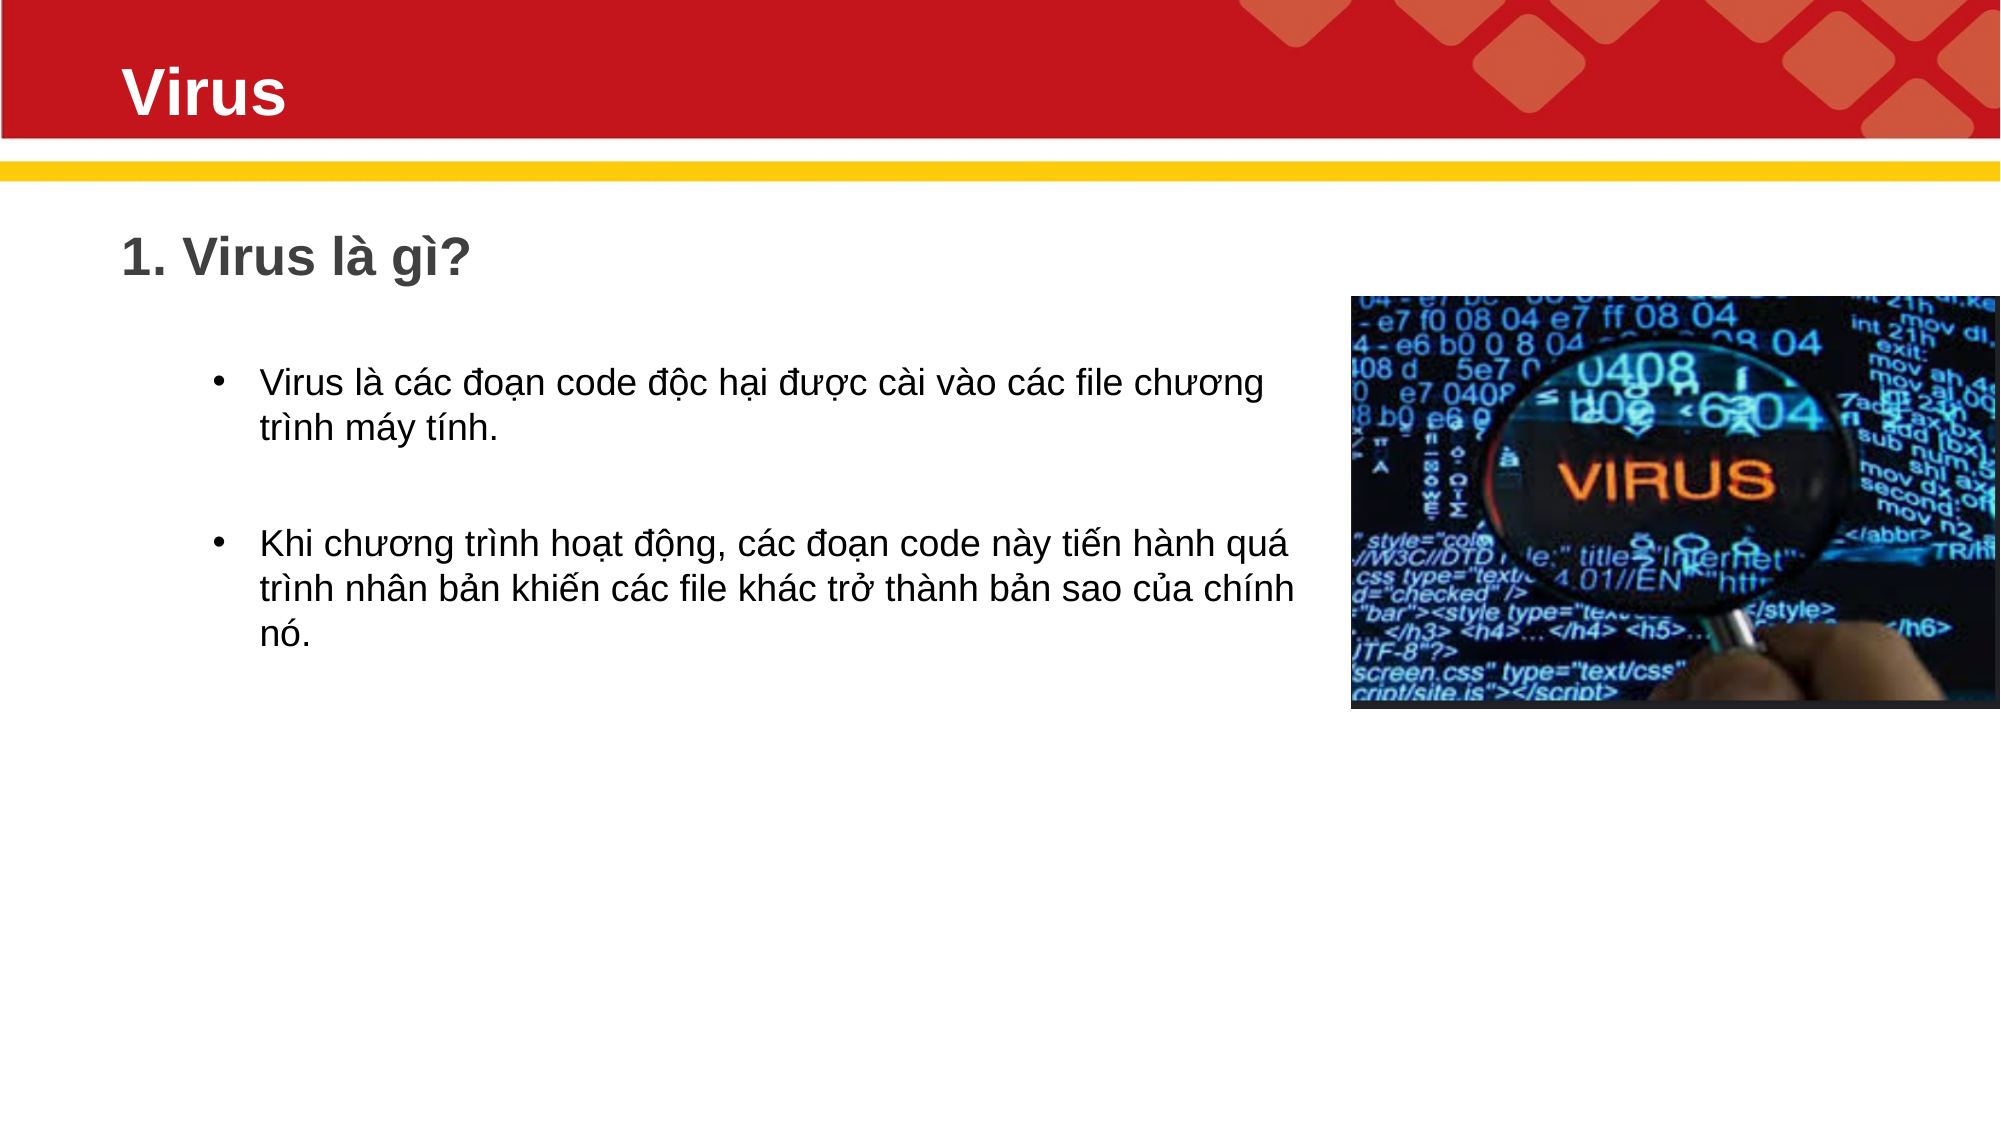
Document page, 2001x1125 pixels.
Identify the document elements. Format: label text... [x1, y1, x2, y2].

text_box Khi chương trình hoạt động, các đoạn code này tiến hành quá trình nhân bản khiến các file khác trở thành bản sao của chính nó. [198, 511, 1327, 707]
list 1. Virus là gì? [106, 220, 1863, 1025]
text_box Virus là các đoạn code độc hại được cài vào các file chương trình máy tính. [198, 350, 1327, 501]
title Virus [106, 0, 1863, 204]
picture [0, 0, 2001, 1125]
